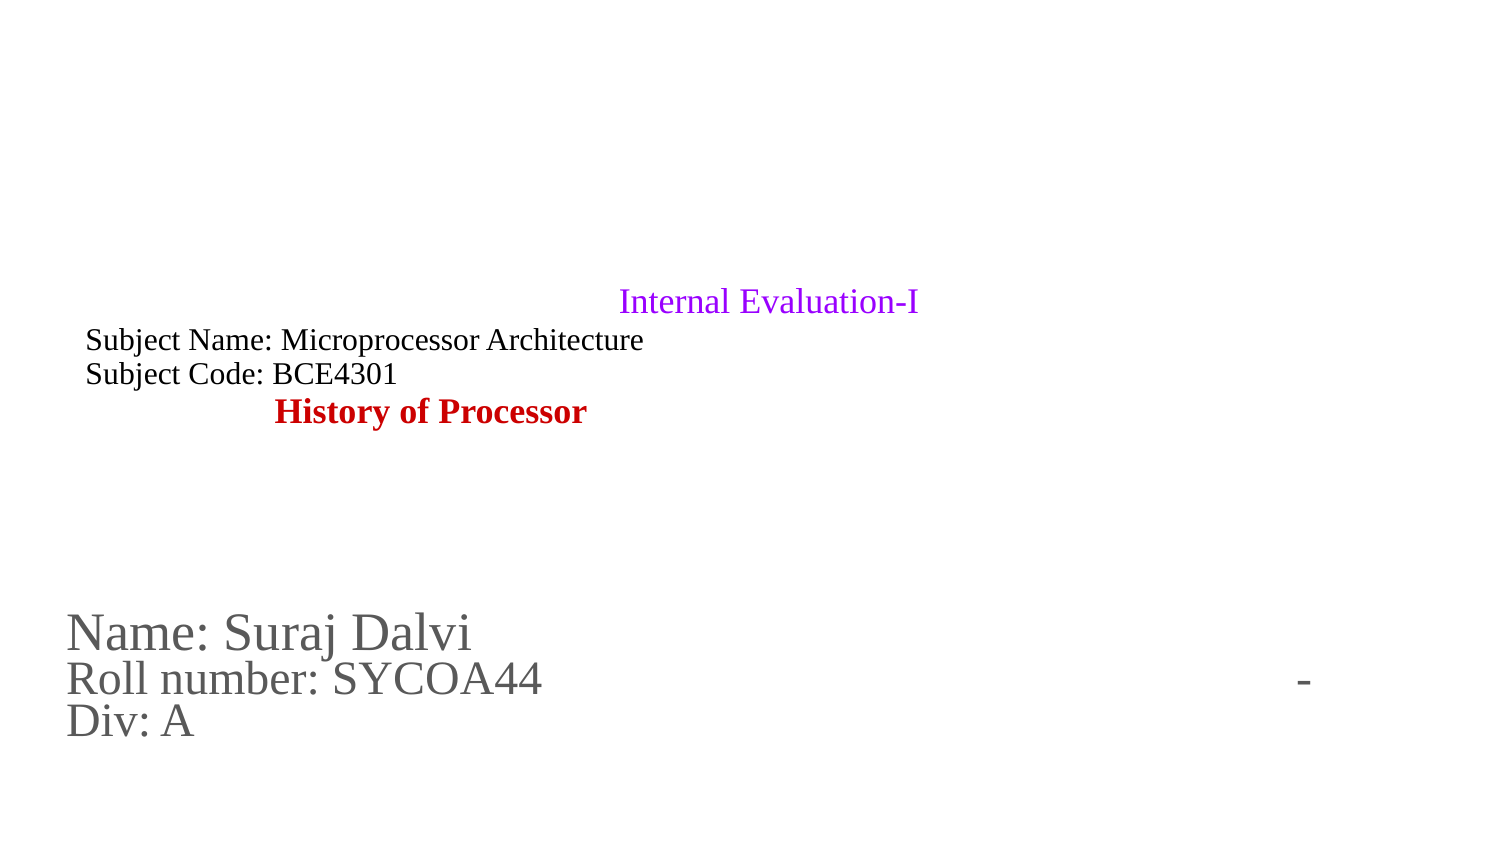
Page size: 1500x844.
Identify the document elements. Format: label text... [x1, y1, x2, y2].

subtitle Name: Suraj Dalvi Roll number: SYCOA44 - Div: A [51, 597, 1449, 779]
title Internal Evaluation-I Subject Name: Microprocessor Architecture Subject Code: BCE4301 History of Processor [70, 109, 1469, 447]
